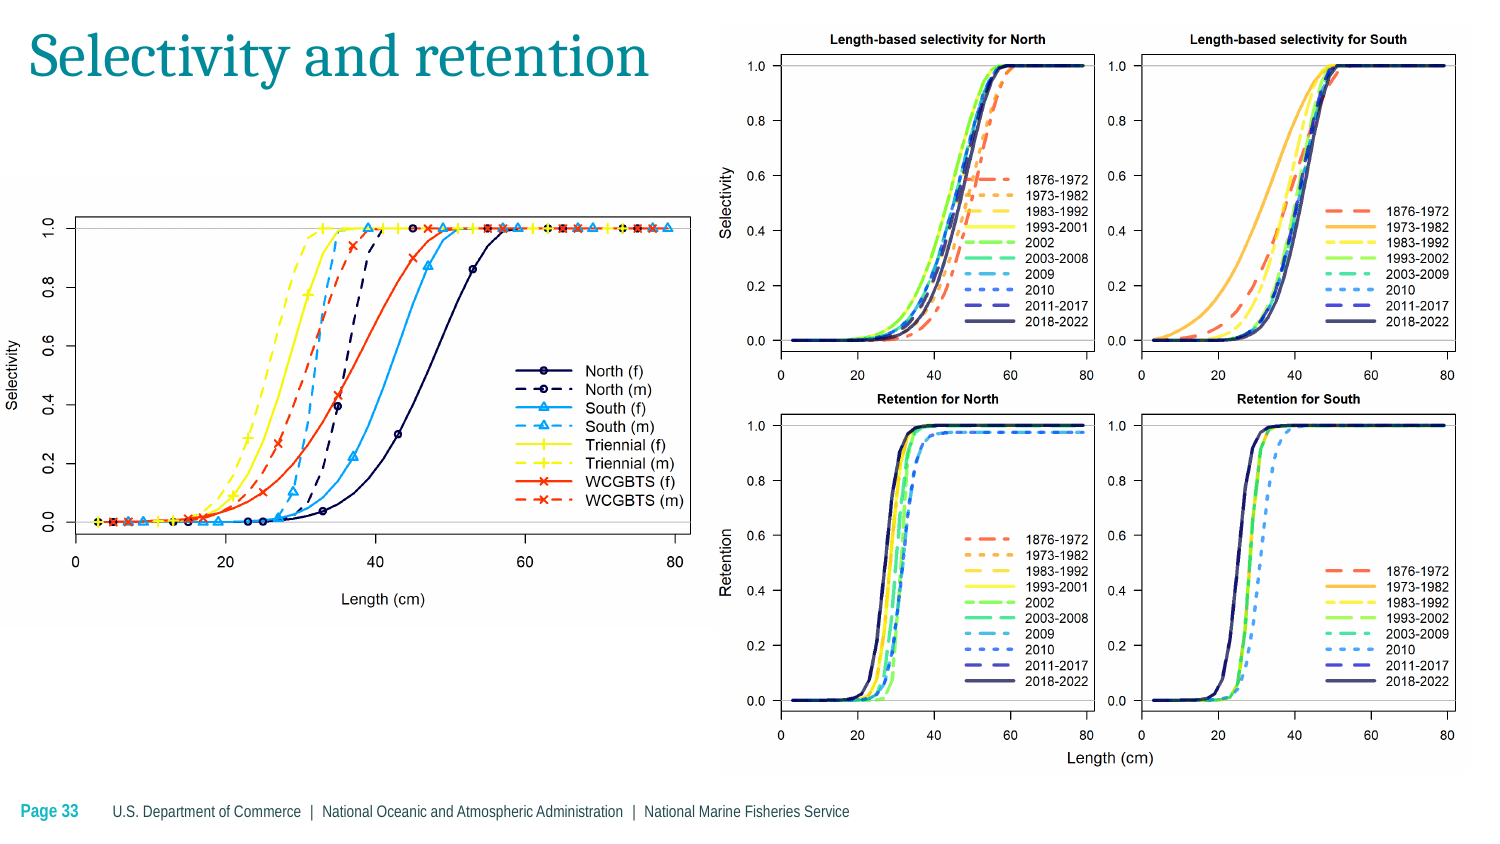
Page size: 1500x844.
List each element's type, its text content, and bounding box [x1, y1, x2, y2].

title Selectivity and retention [30, 16, 1373, 91]
picture [0, 23, 1471, 774]
